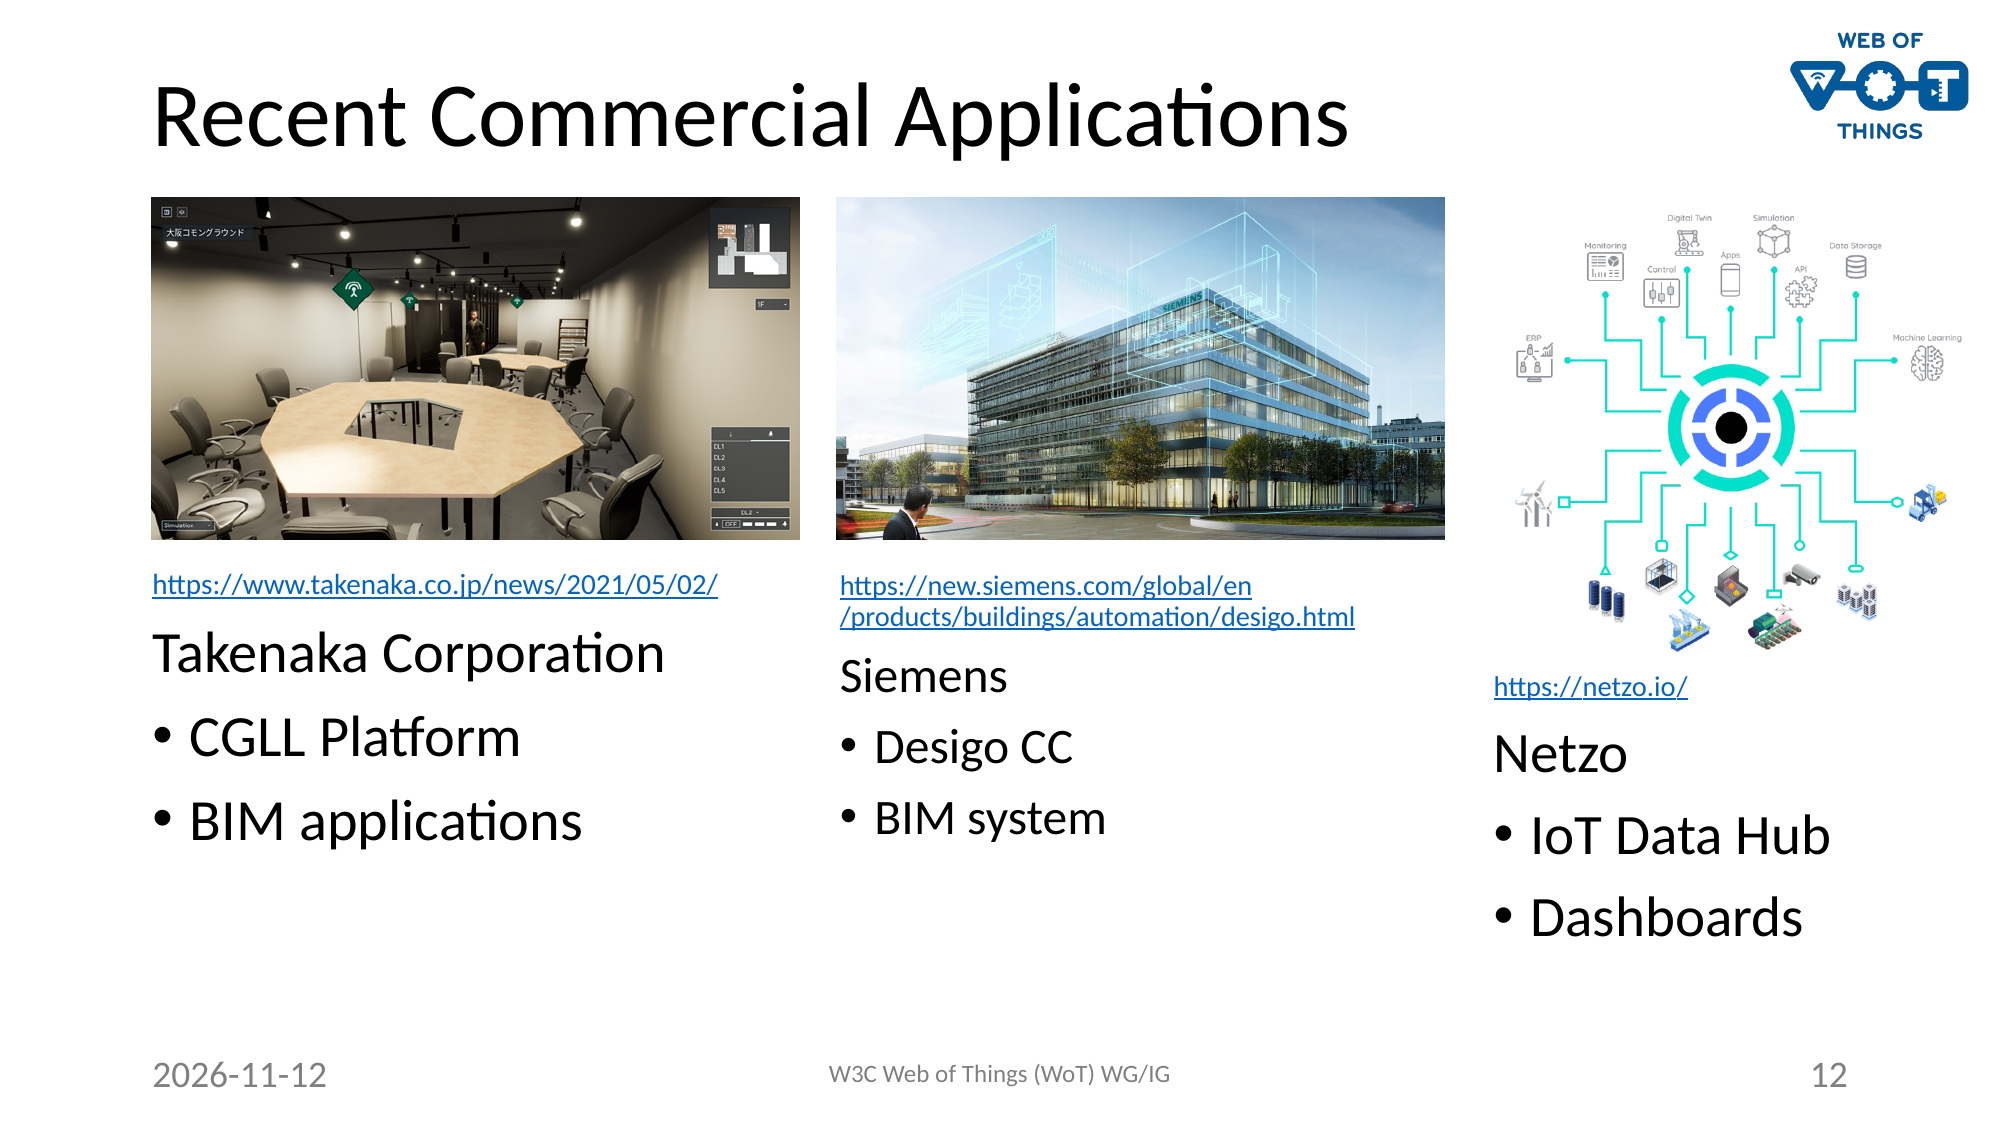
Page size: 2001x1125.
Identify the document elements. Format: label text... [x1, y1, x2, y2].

slide_number 12 [1412, 1042, 1863, 1103]
text_box https://netzo.io/ Netzo IoT Data Hub Dashboards [1478, 664, 1962, 957]
picture [1773, 22, 1985, 149]
list https://www.takenaka.co.jp/news/2021/05/02/ Takenaka Corporation CGLL Platform BIM applications [137, 562, 800, 928]
title Recent Commercial Applications [137, 59, 1863, 278]
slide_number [137, 1042, 588, 1103]
footer W3C Web of Things (WoT) WG/IG [662, 1042, 1338, 1103]
picture [836, 197, 1445, 540]
picture [151, 197, 800, 540]
picture [1512, 168, 1962, 687]
text_box https://new.siemens.com/global/en/products/buildings/automation/desigo.html Siemens Desigo CC BIM system [824, 563, 1433, 856]
